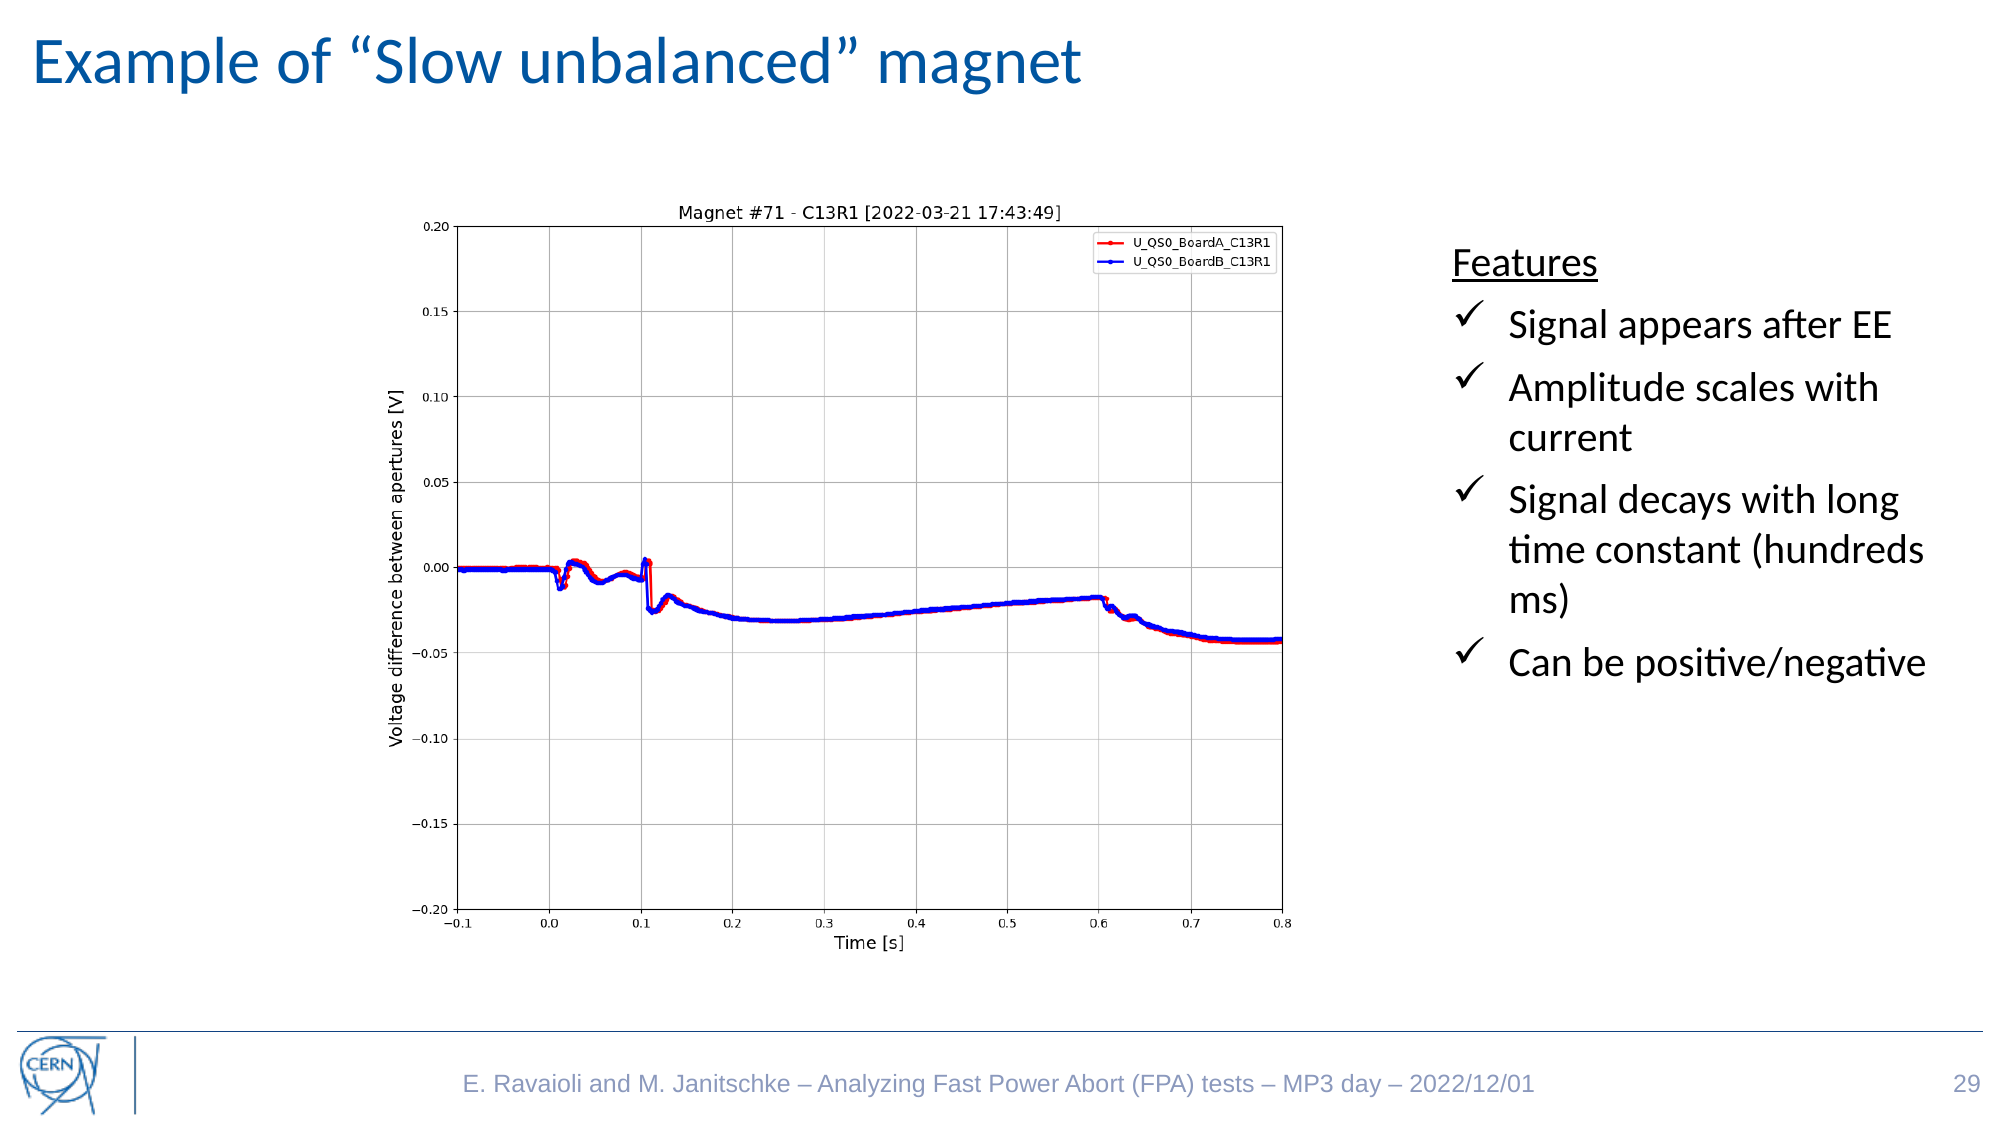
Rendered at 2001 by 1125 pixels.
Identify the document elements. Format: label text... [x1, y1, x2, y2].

title Example of “Slow unbalanced” magnet [24, 13, 1976, 101]
text_box Features Signal appears after EE Amplitude scales with current Signal decays with long time constant (hundreds ms) Can be positive/negative [1436, 226, 2000, 690]
picture [324, 119, 1389, 1006]
